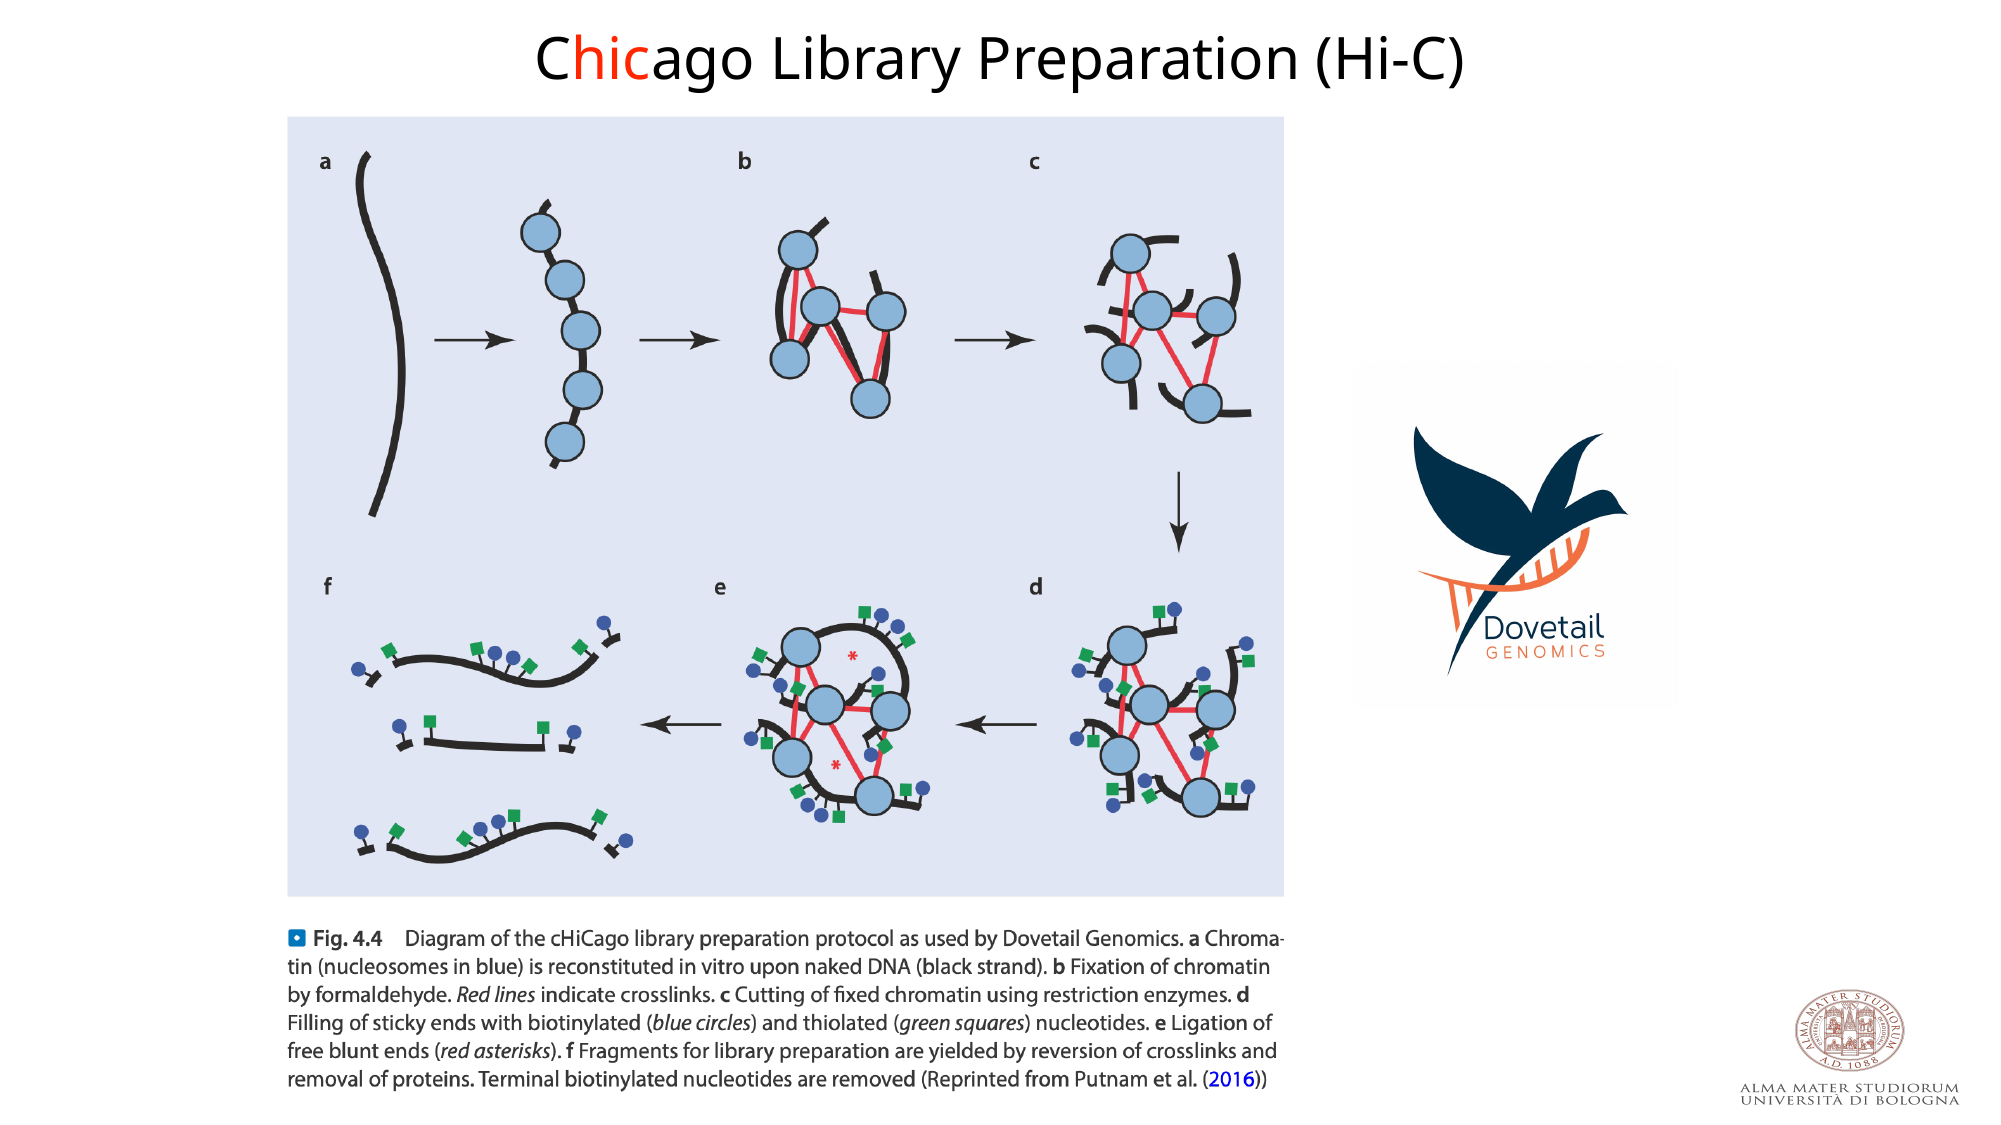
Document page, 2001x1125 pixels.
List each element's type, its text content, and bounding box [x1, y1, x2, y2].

text_box Chicago Library Preparation (Hi-C) [428, 14, 1572, 98]
picture [278, 109, 1284, 1103]
picture [1353, 362, 1678, 709]
picture [1706, 973, 1993, 1118]
